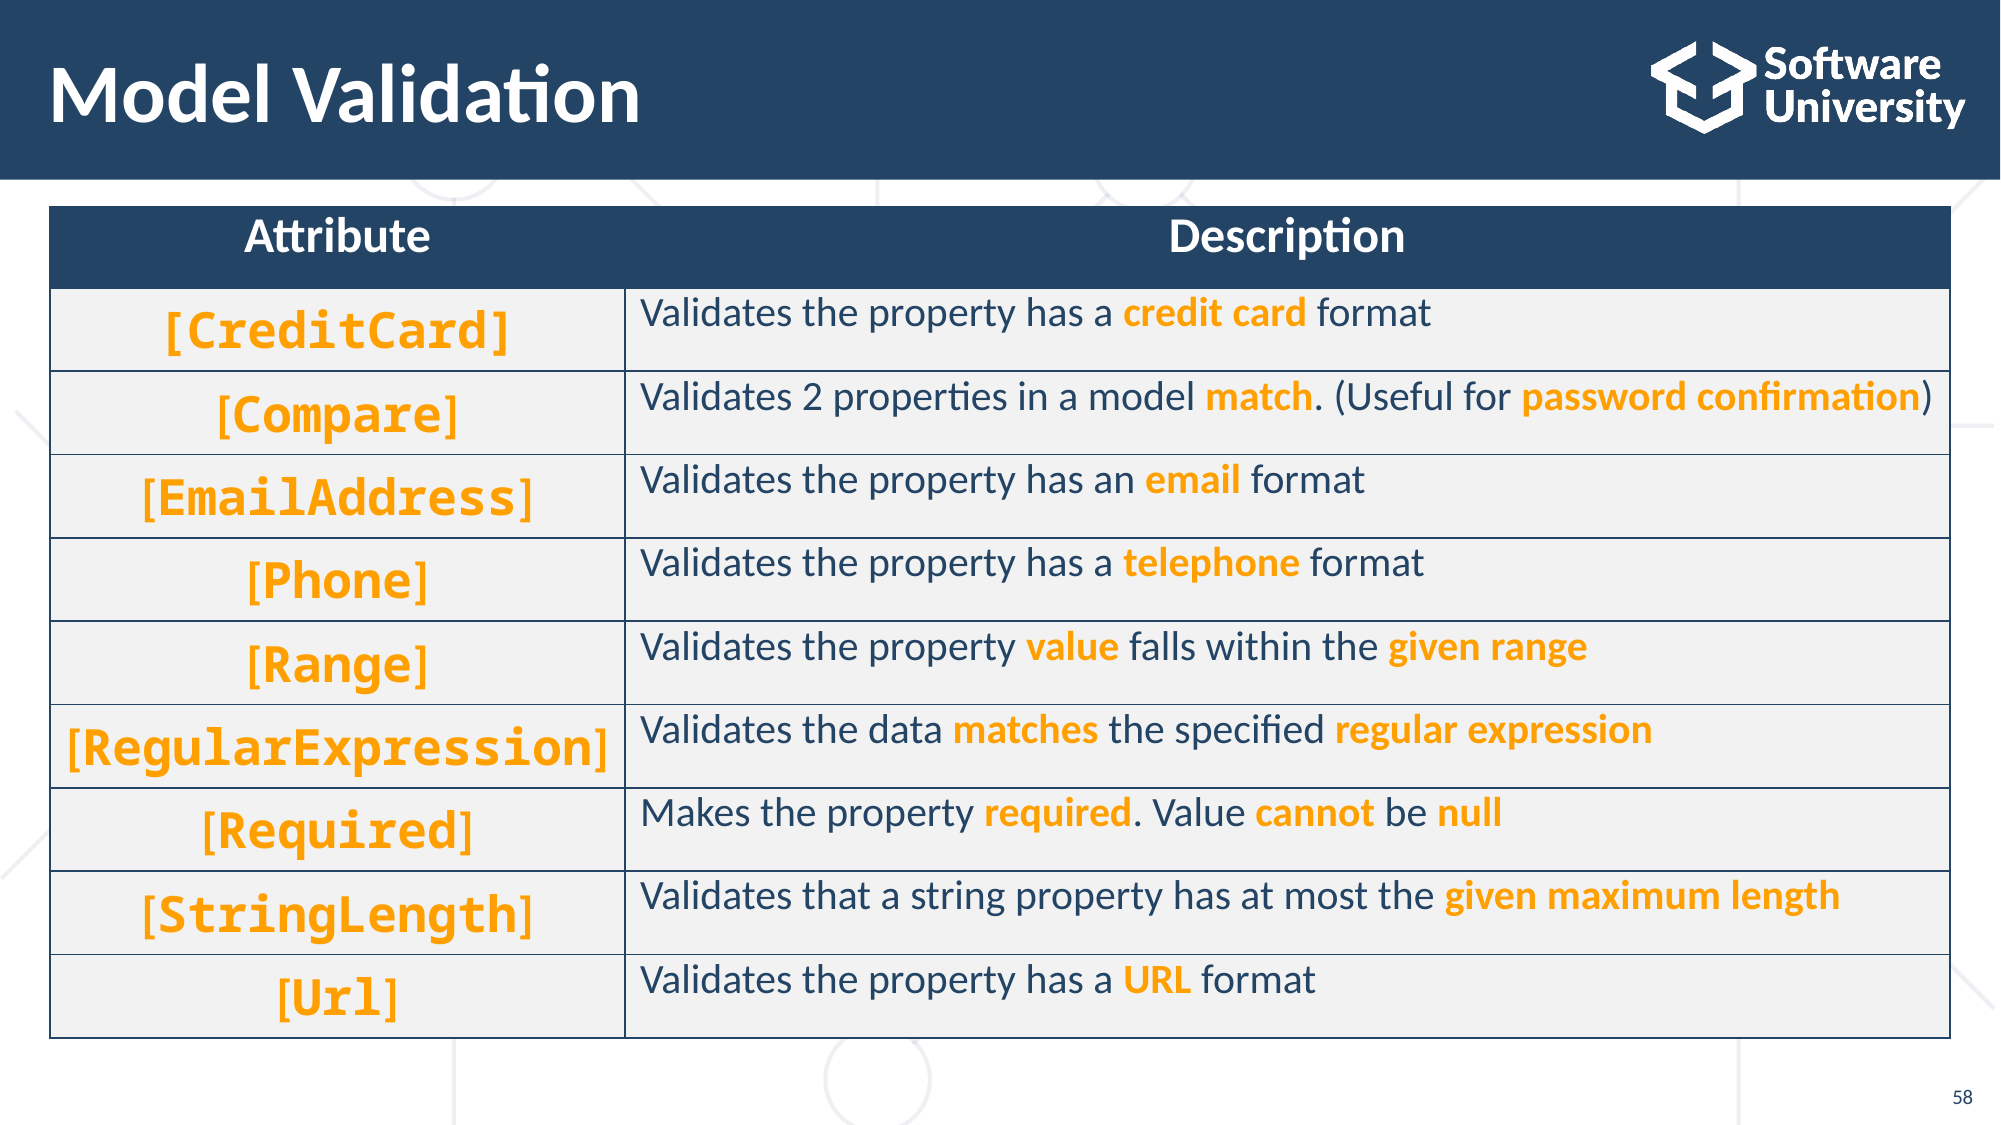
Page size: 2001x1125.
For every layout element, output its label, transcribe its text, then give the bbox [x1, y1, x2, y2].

table_cell [Required] [51, 789, 624, 870]
table_header Attribute [51, 208, 624, 287]
table_cell Validates the property value falls within the given range [626, 622, 1949, 704]
table_cell Validates the property has a telephone format [626, 539, 1949, 620]
table_cell [Url] [51, 955, 624, 1037]
table_cell [StringLength] [51, 872, 624, 954]
table_cell Makes the property required. Value cannot be null [626, 789, 1949, 870]
slide_number 58 [1927, 1067, 1989, 1117]
table_cell [Phone] [51, 539, 624, 620]
table_cell Validates the property has a credit card format [626, 289, 1949, 370]
table_cell [EmailAddress] [51, 455, 624, 537]
table_cell Validates that a string property has at most the given maximum length [626, 872, 1949, 954]
table_cell [CreditCard] [51, 289, 624, 370]
table_cell Validates the property has an email format [626, 455, 1949, 537]
table_cell [RegularExpression] [51, 705, 624, 787]
picture [1651, 41, 1966, 134]
table_header Description [626, 208, 1949, 287]
table_cell Validates 2 properties in a model match. (Useful for password confirmation) [626, 372, 1949, 454]
title Model Validation [31, 16, 1625, 162]
table_cell [Compare] [51, 372, 624, 454]
table_cell Validates the property has a URL format [626, 955, 1949, 1037]
table_cell [Range] [51, 622, 624, 704]
table_cell Validates the data matches the specified regular expression [626, 705, 1949, 787]
